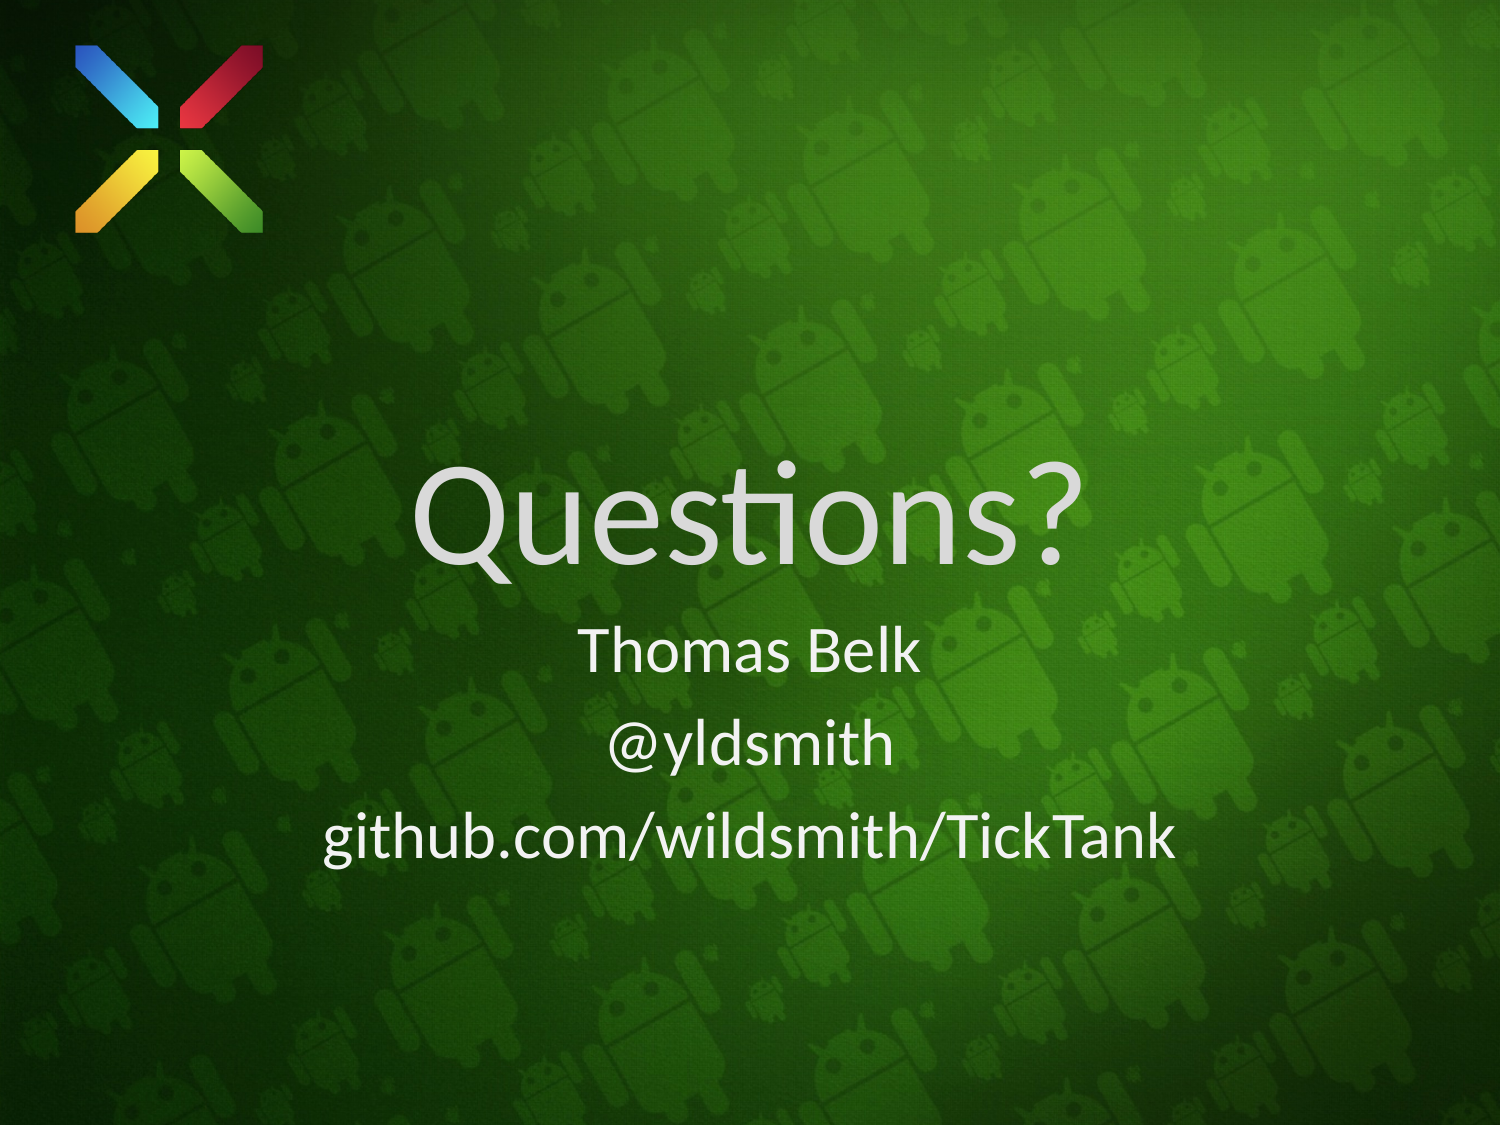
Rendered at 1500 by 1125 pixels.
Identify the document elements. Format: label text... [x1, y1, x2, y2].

list Thomas Belk @yldsmith github.com/wildsmith/TickTank [75, 598, 1425, 989]
title Questions? [75, 410, 1425, 598]
picture [0, 0, 1500, 1125]
